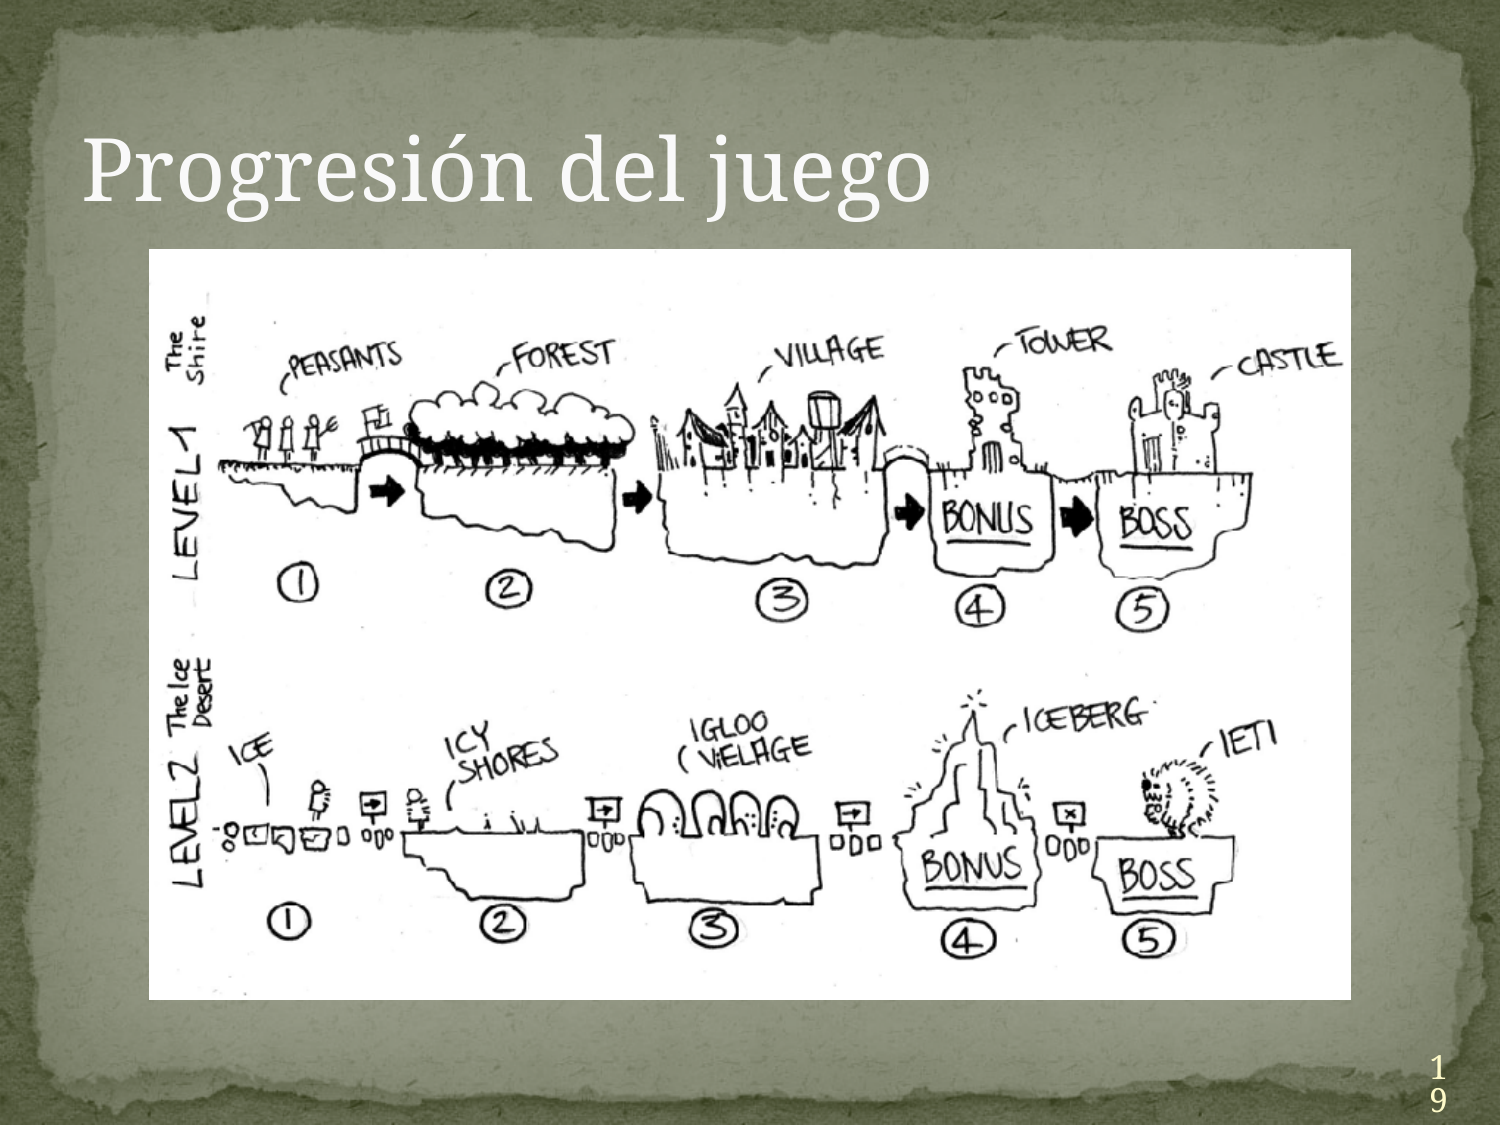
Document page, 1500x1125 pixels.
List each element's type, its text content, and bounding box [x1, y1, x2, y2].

picture [0, 0, 1500, 1125]
title Progresión del juego [74, 24, 1425, 225]
slide_number 19 [1413, 1048, 1446, 1090]
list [148, 249, 1351, 1001]
